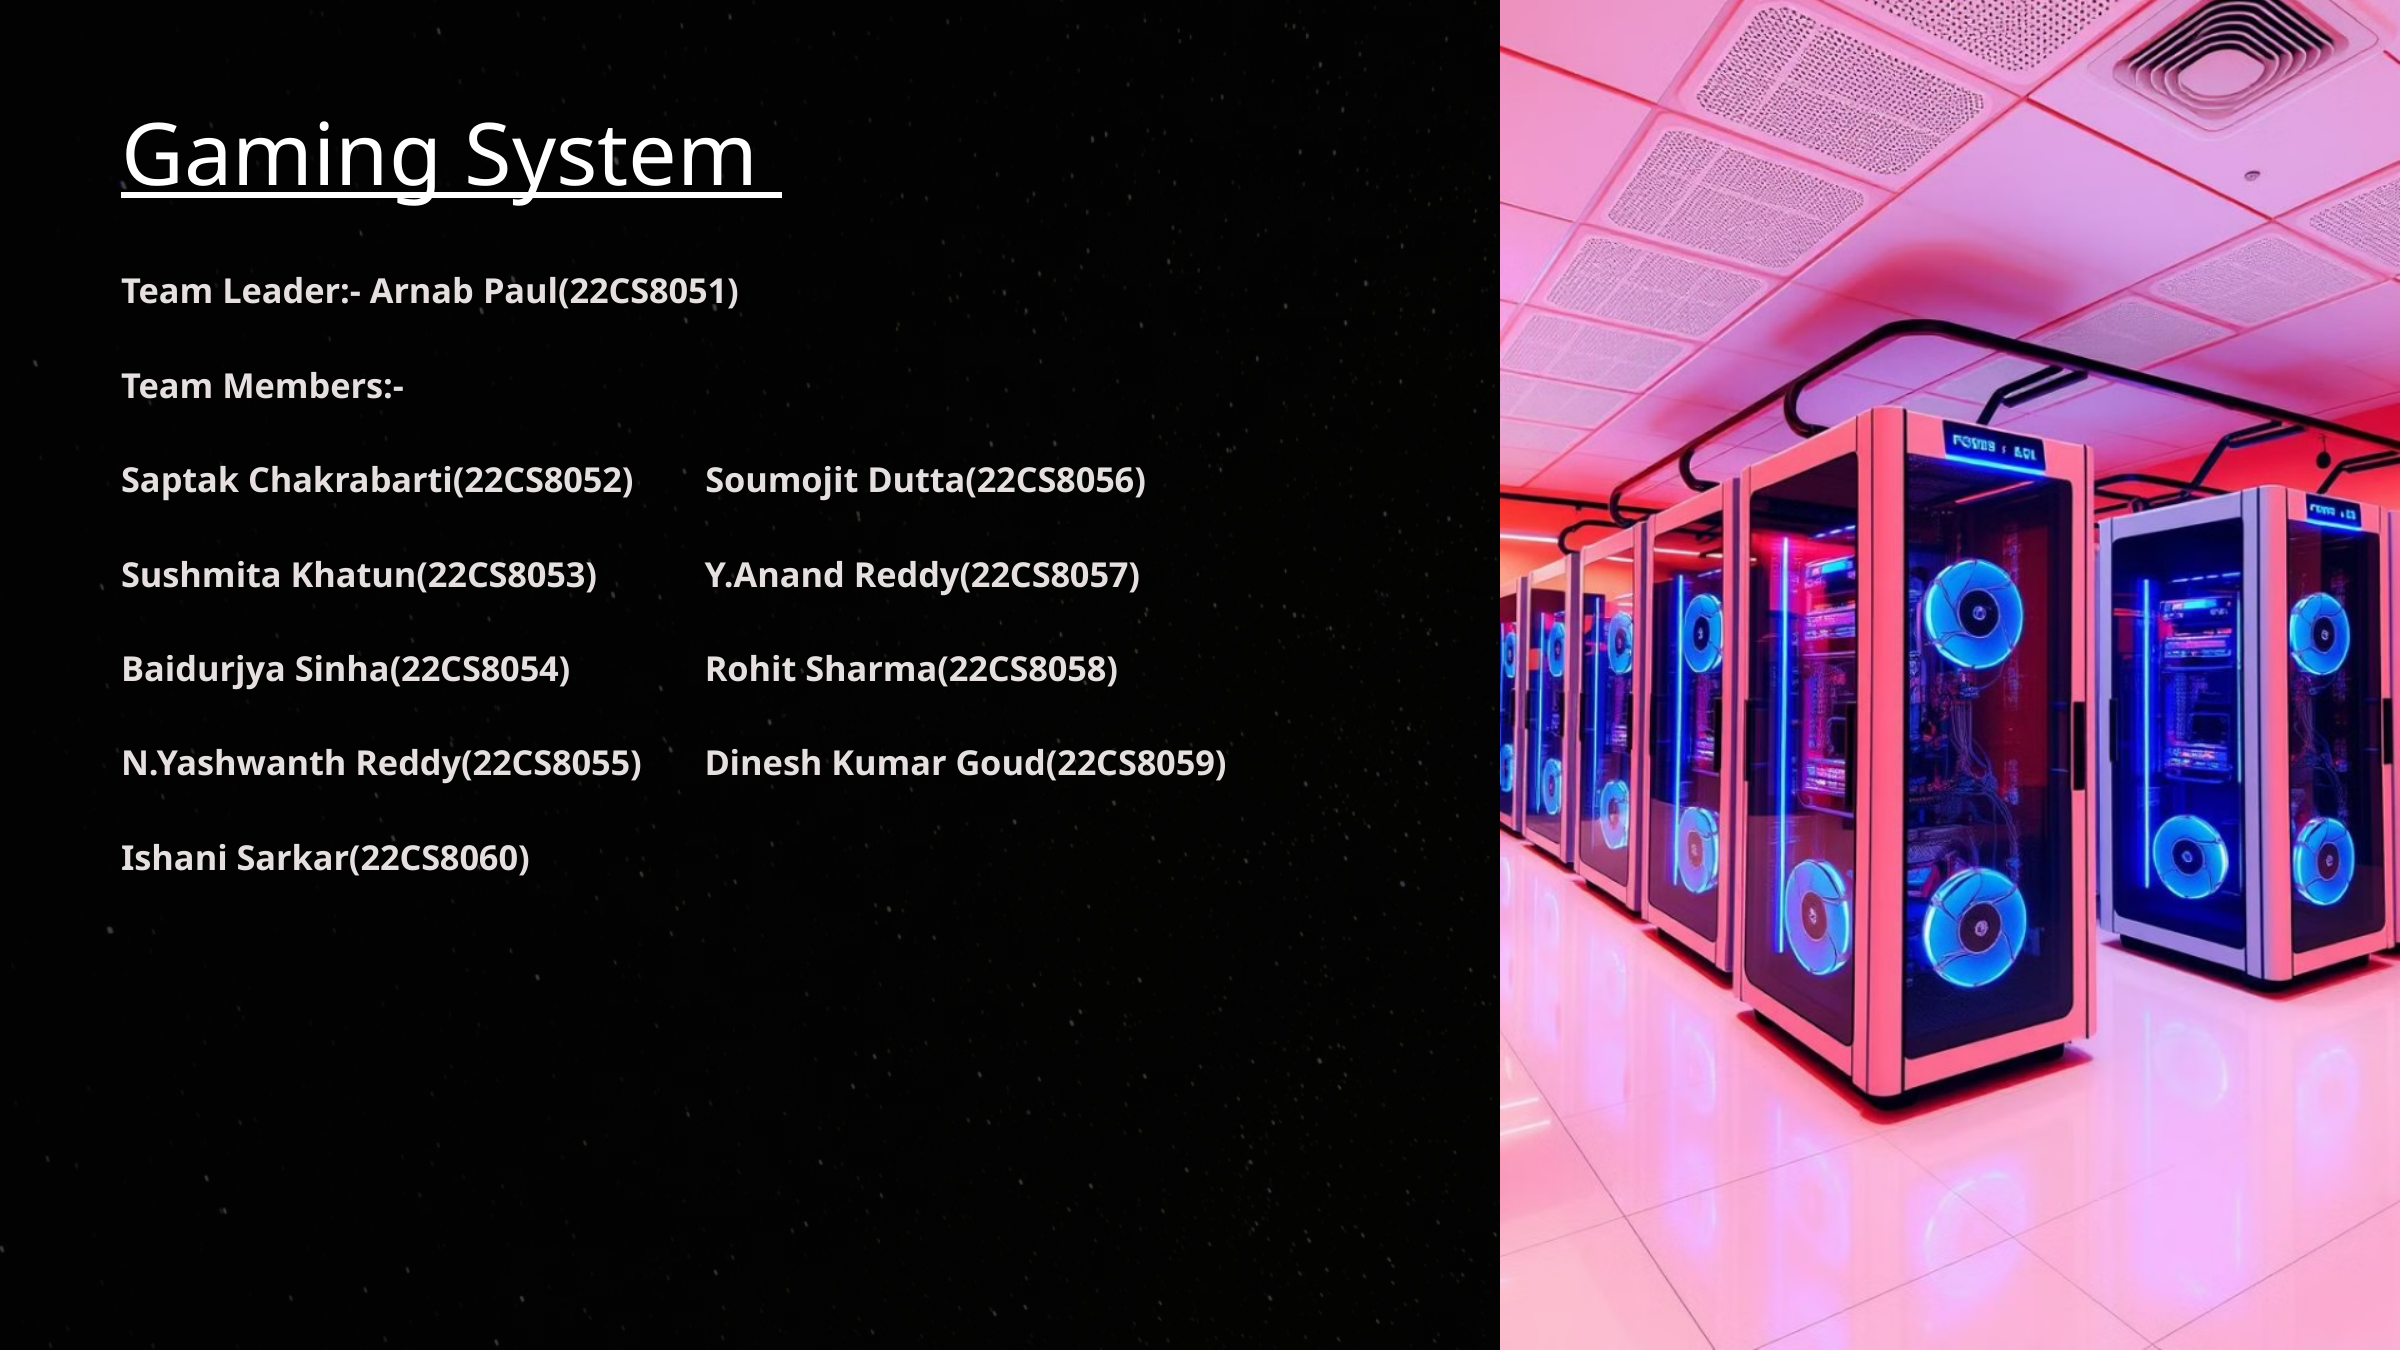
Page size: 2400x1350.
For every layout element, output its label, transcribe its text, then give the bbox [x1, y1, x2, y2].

text_box Gaming System [121, 95, 988, 204]
text_box [121, 1010, 1379, 1067]
text_box Team Members:- [121, 349, 1379, 406]
text_box Saptak Chakrabarti(22CS8052) Soumojit Dutta(22CS8056) [121, 444, 1379, 500]
picture [0, 0, 2400, 1350]
text_box [121, 1199, 1379, 1255]
text_box N.Yashwanth Reddy(22CS8055) Dinesh Kumar Goud(22CS8059) [121, 727, 1379, 783]
text_box [121, 916, 1379, 972]
text_box Team Leader:- Arnab Paul(22CS8051) [121, 255, 1379, 311]
text_box Sushmita Khatun(22CS8053) Y.Anand Reddy(22CS8057) [121, 538, 1379, 595]
text_box Ishani Sarkar(22CS8060) [121, 821, 1379, 878]
text_box Baidurjya Sinha(22CS8054) Rohit Sharma(22CS8058) [121, 633, 1379, 689]
text_box [121, 1104, 1379, 1161]
